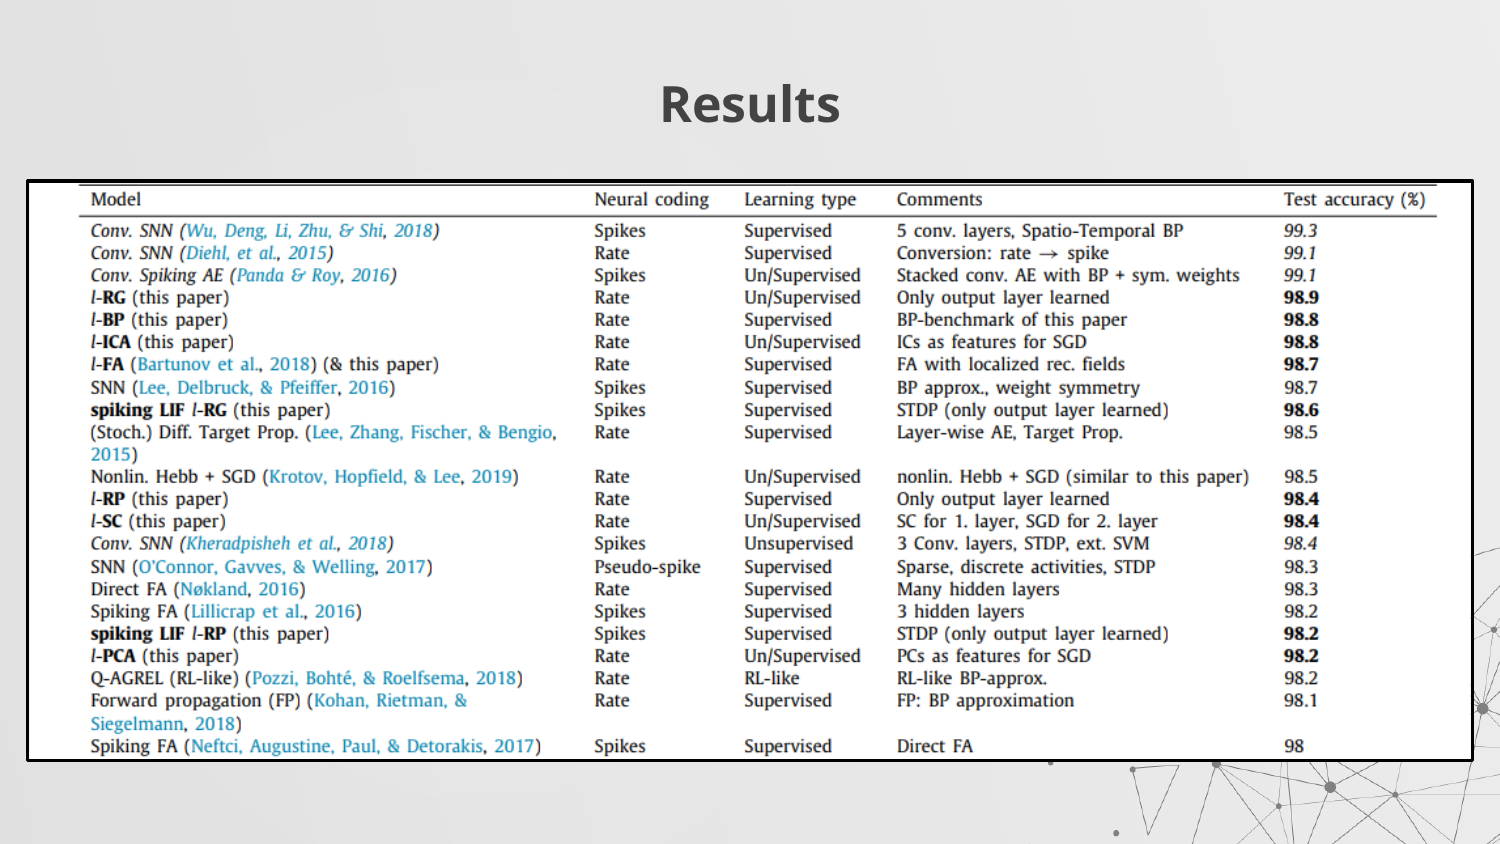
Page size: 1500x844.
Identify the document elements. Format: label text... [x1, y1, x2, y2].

picture [0, 0, 1500, 844]
title Results [322, 57, 1178, 179]
